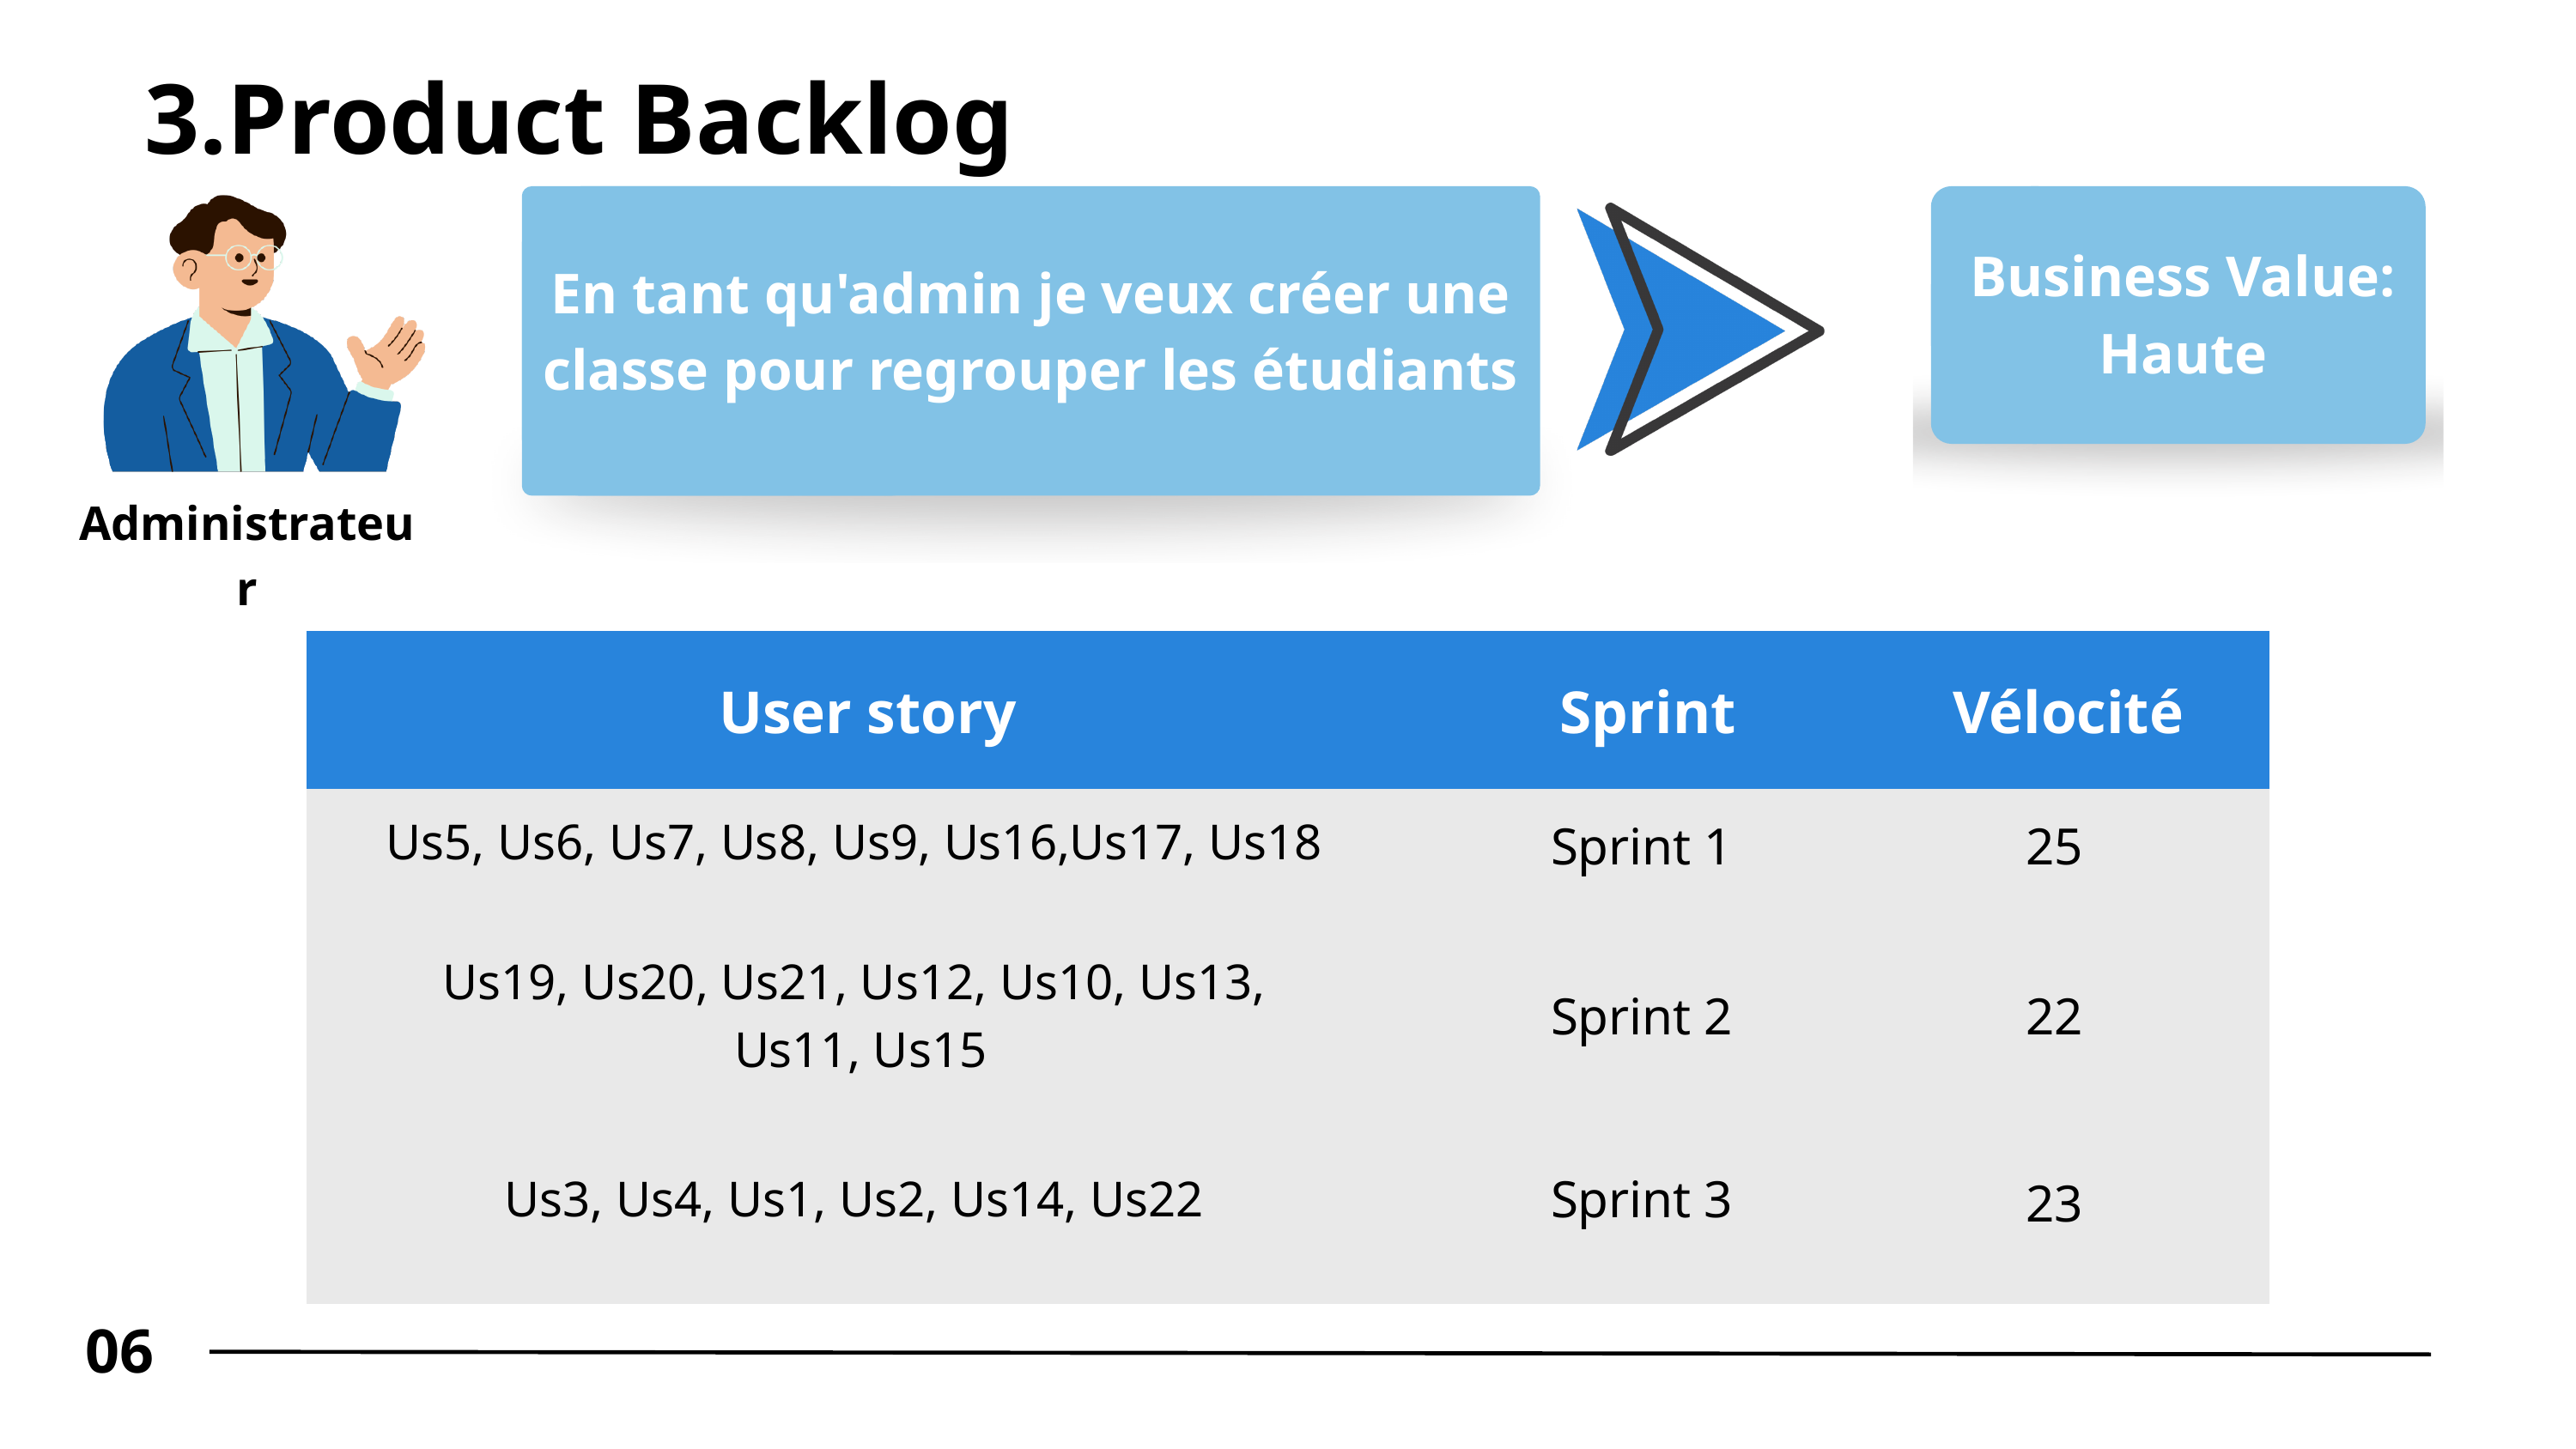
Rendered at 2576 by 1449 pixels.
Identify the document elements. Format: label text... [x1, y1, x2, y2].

table_cell [307, 1088, 1430, 1304]
text_box 3.Product Backlog [144, 68, 1430, 174]
text_box Us19, Us20, Us21, Us12, Us10, Us13, Us11, Us15 [349, 941, 1359, 1077]
text_box 22 [2025, 973, 2084, 1045]
table_cell [1430, 1088, 1867, 1304]
table_header User story [307, 631, 1430, 789]
table_cell [1430, 925, 1867, 1088]
text_box Sprint 2 [1541, 973, 1742, 1045]
text_box Us5, Us6, Us7, Us8, Us9, Us16,Us17, Us18 [349, 802, 1359, 870]
text_box 23 [2025, 1161, 2084, 1233]
text_box 06 [30, 1301, 210, 1385]
table_cell [307, 789, 1430, 925]
table_cell [1867, 789, 2269, 925]
table_header Sprint [1430, 631, 1867, 789]
text_box Sprint 3 [1541, 1157, 1742, 1228]
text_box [78, 185, 2498, 563]
text_box Sprint 1 [1541, 804, 1742, 876]
table_header Vélocité [1867, 631, 2269, 789]
text_box Us3, Us4, Us1, Us2, Us14, Us22 [349, 1159, 1359, 1227]
table_cell [1867, 925, 2269, 1088]
text_box 25 [2025, 804, 2084, 876]
table_cell [1867, 1088, 2269, 1304]
table_cell [307, 925, 1430, 1088]
table_cell [1430, 789, 1867, 925]
